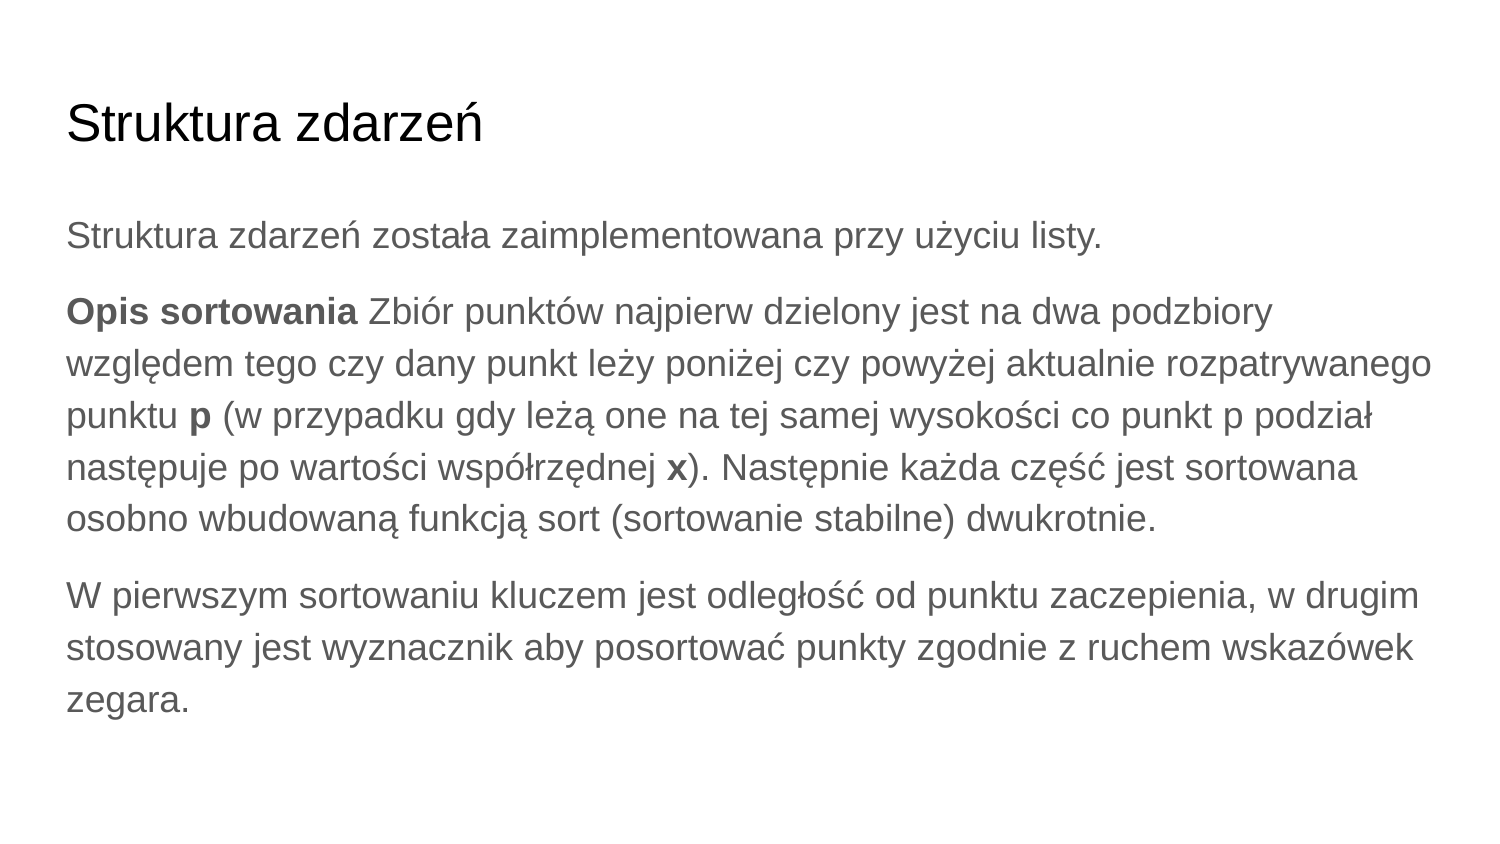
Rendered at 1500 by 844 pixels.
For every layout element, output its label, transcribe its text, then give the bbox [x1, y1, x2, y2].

list Struktura zdarzeń została zaimplementowana przy użyciu listy. Opis sortowania Zbiór punktów najpierw dzielony jest na dwa podzbiory względem tego czy dany punkt leży poniżej czy powyżej aktualnie rozpatrywanego punktu p (w przypadku gdy leżą one na tej samej wysokości co punkt p podział następuje po wartości współrzędnej x). Następnie każda część jest sortowana osobno wbudowaną funkcją sort (sortowanie stabilne) dwukrotnie. W pierwszym sortowaniu kluczem jest odległość od punktu zaczepienia, w drugim stosowany jest wyznacznik aby posortować punkty zgodnie z ruchem wskazówek zegara. [51, 189, 1449, 750]
title Struktura zdarzeń [51, 72, 1449, 167]
